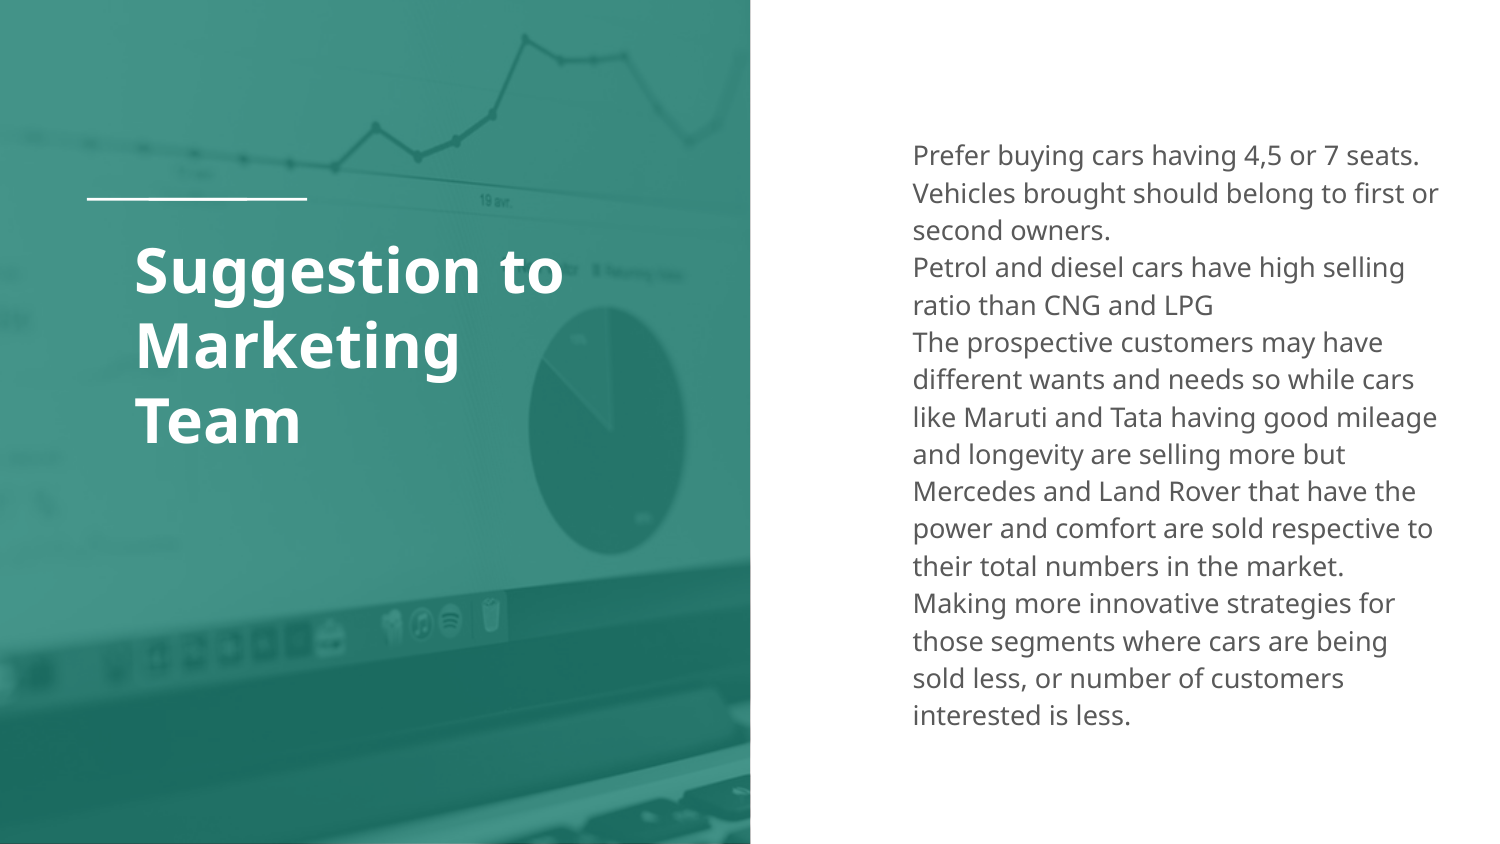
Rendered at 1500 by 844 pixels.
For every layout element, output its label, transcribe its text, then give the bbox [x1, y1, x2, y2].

list Prefer buying cars having 4,5 or 7 seats. Vehicles brought should belong to first or second owners. Petrol and diesel cars have high selling ratio than CNG and LPG The prospective customers may have different wants and needs so while cars like Maruti and Tata having good mileage and longevity are selling more but Mercedes and Land Rover that have the power and comfort are sold respective to their total numbers in the market. Making more innovative strategies for those segments where cars are being sold less, or number of customers interested is less. [822, 118, 1463, 725]
title Suggestion to Marketing Team [119, 216, 662, 494]
